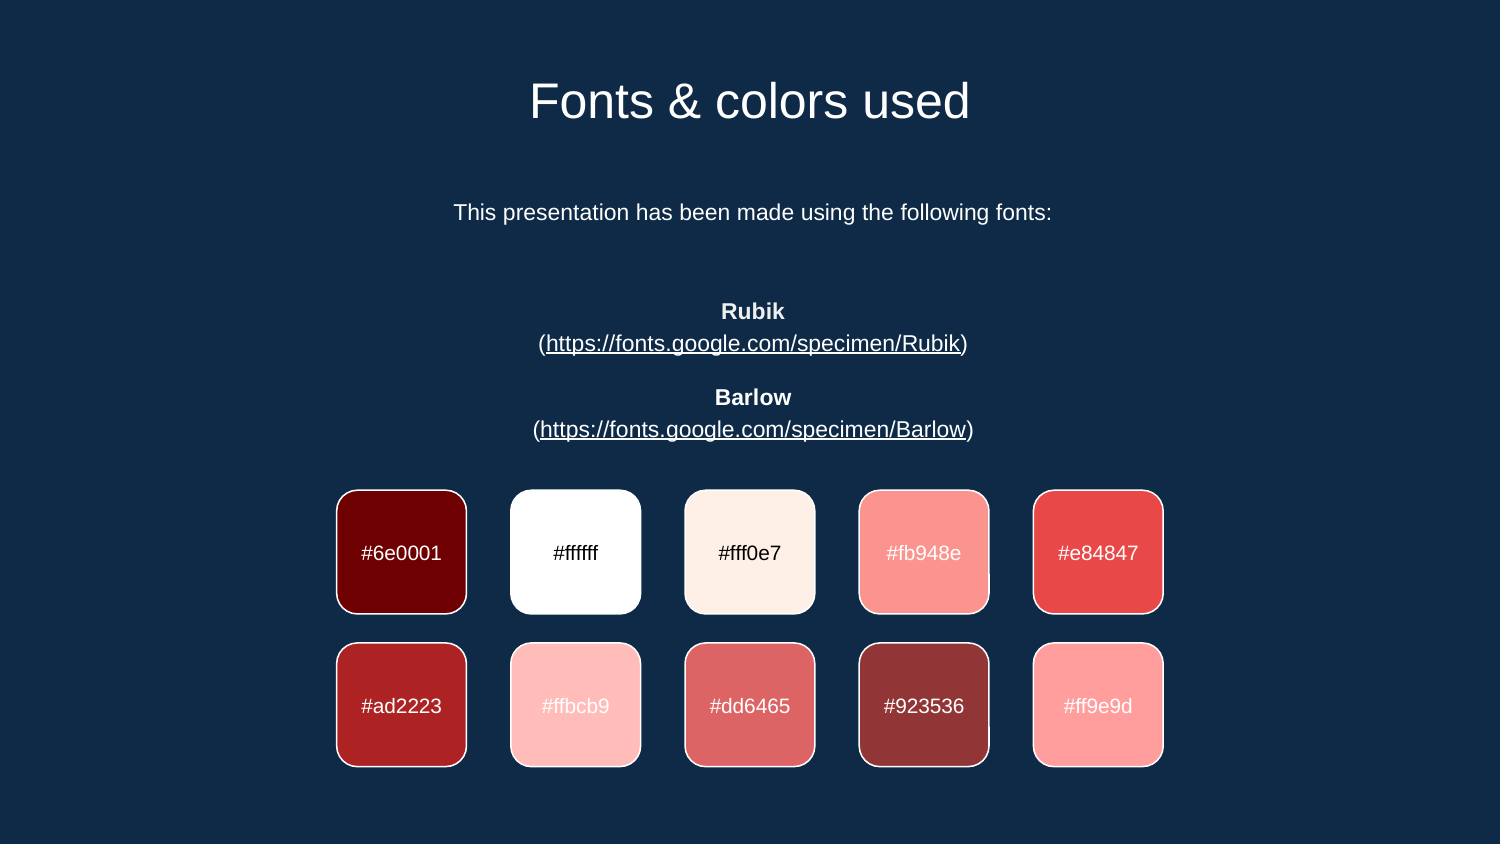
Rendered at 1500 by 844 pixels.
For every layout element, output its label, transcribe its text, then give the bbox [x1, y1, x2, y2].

text_box Rubik (https://fonts.google.com/specimen/Rubik) Barlow (https://fonts.google.com/specimen/Barlow) [175, 264, 1332, 470]
text_box [336, 741, 467, 767]
text_box [510, 490, 641, 515]
text_box [859, 490, 989, 515]
text_box #923536 [859, 668, 989, 741]
text_box [859, 642, 989, 668]
text_box #6e0001 [336, 515, 467, 589]
text_box [510, 642, 641, 668]
text_box #fb948e [859, 515, 989, 589]
text_box [859, 589, 989, 614]
text_box #dd6465 [685, 668, 815, 741]
text_box [859, 741, 989, 767]
text_box #ad2223 [336, 668, 467, 741]
text_box [685, 589, 815, 614]
text_box [510, 589, 641, 614]
text_box This presentation has been made using the following fonts: [175, 178, 1332, 251]
text_box [1033, 642, 1164, 668]
text_box #e84847 [1033, 515, 1164, 589]
text_box [336, 589, 467, 614]
text_box [685, 741, 815, 767]
text_box #fff0e7 [685, 515, 815, 589]
text_box Fonts & colors used [171, 53, 1328, 133]
text_box [685, 490, 815, 515]
text_box #ffbcb9 [510, 668, 641, 741]
text_box #ff9e9d [1033, 668, 1164, 741]
text_box [1033, 490, 1164, 515]
text_box [685, 642, 815, 668]
text_box [336, 490, 467, 515]
text_box [1033, 589, 1164, 614]
text_box #ffffff [510, 515, 641, 589]
text_box [510, 741, 641, 767]
text_box [1033, 741, 1164, 767]
text_box [336, 642, 467, 668]
